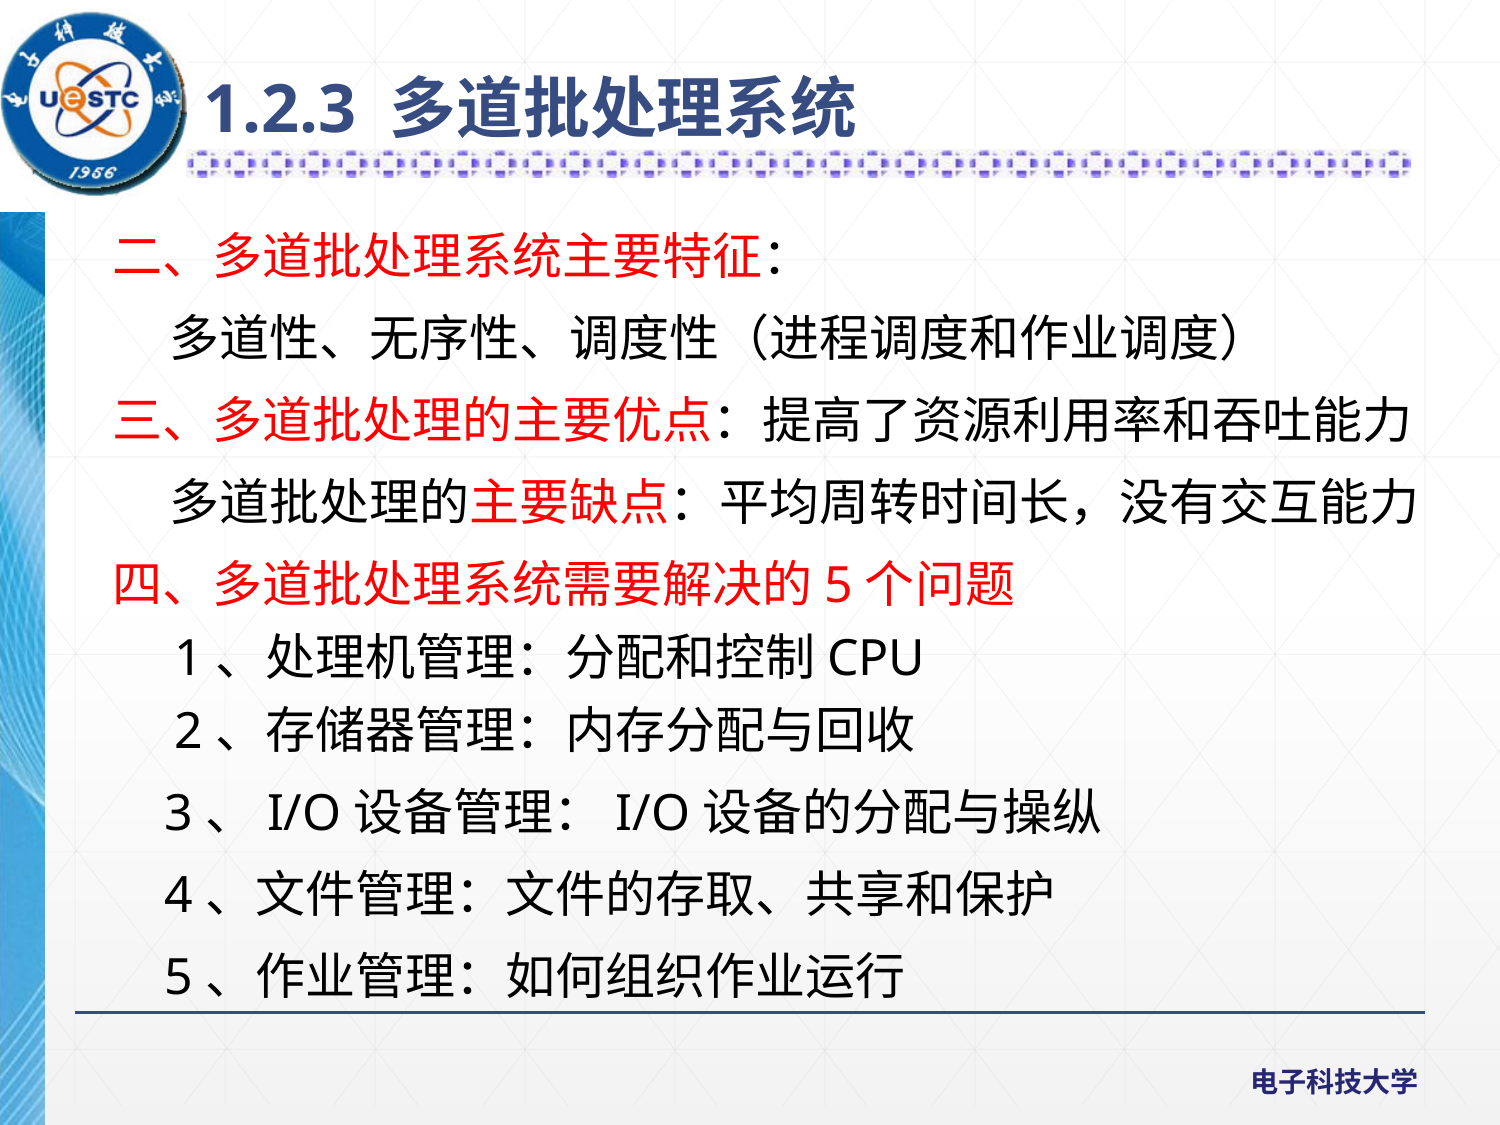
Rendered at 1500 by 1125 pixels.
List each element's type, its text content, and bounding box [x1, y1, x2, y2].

picture [1031, 149, 1411, 178]
text_box 1.2.3 多道批处理系统 [189, 67, 1031, 180]
picture [0, 212, 45, 1125]
picture [0, 0, 189, 197]
list 二、多道批处理系统主要特征： 多道性、无序性、调度性（进程调度和作业调度） 三、多道批处理的主要优点：提高了资源利用率和吞吐能力 多道批处理的主要缺点：平均周转时间长，没有交互能力 四、多道批处理系统需要解决的5个问题 1、处理机管理：分配和控制CPU 2、存储器管理：内存分配与回收 3、I/O设备管理：I/O设备的分配与操纵 4、文件管理：文件的存取、共享和保护 5、作业管理：如何组织作业运行 [97, 223, 1484, 1042]
